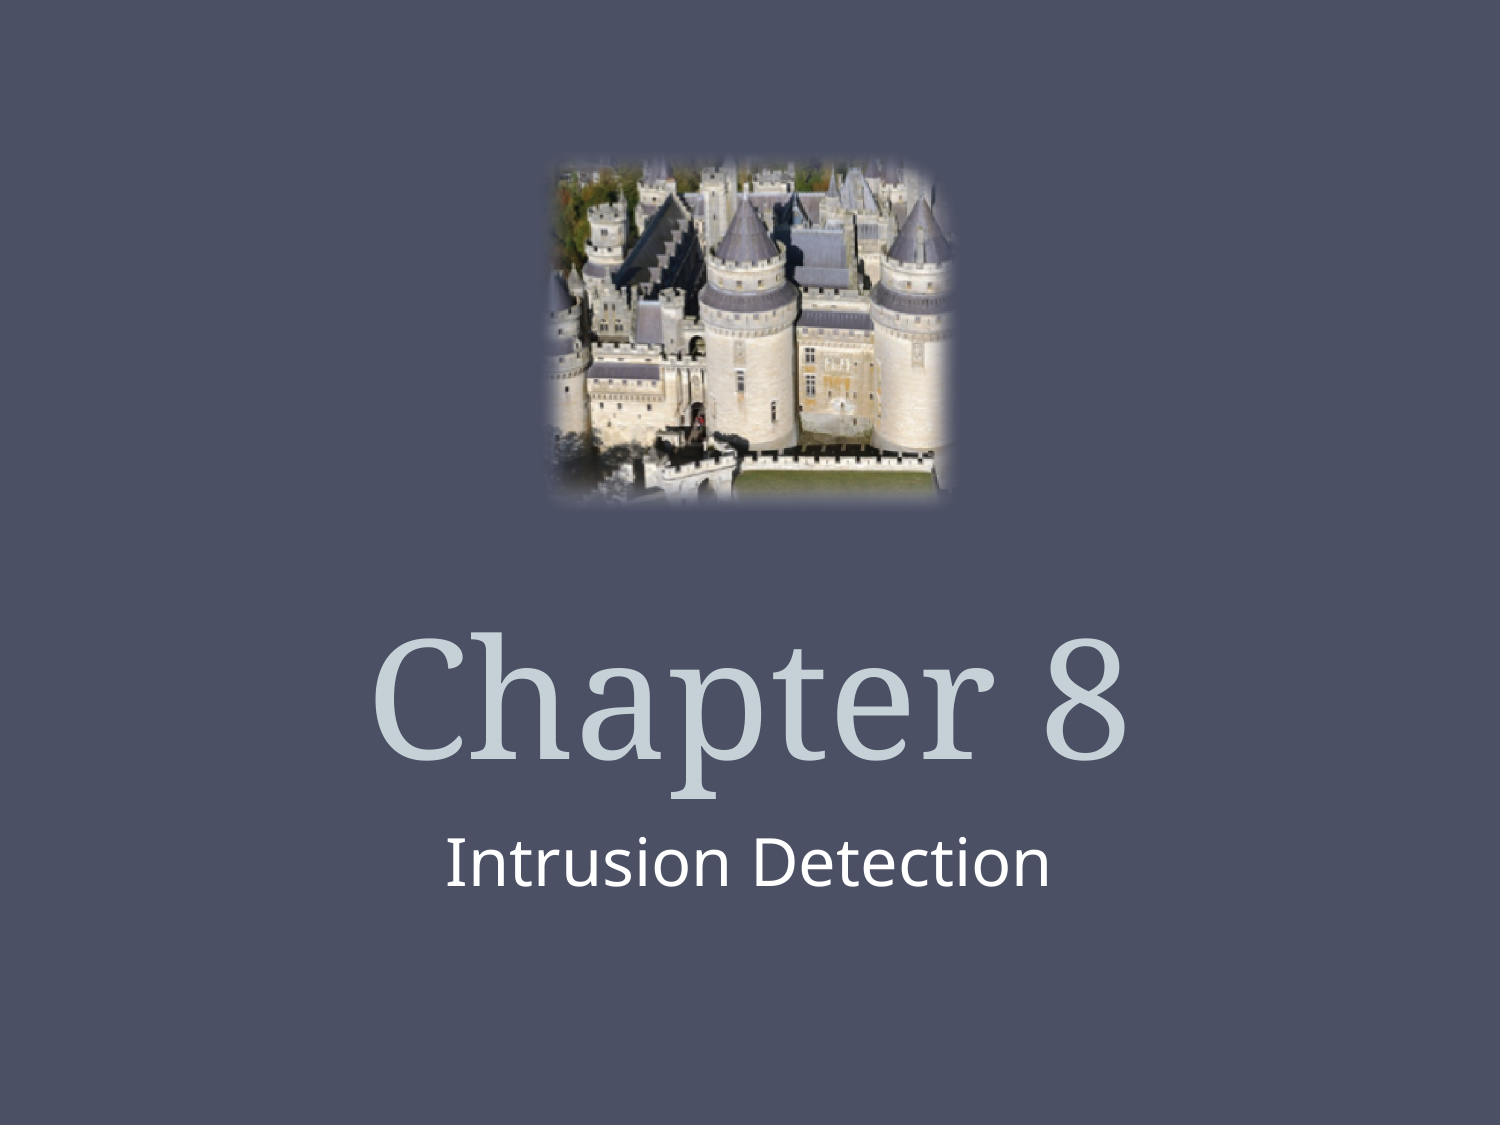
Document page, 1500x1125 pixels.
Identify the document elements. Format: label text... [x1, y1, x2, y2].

picture [537, 148, 963, 514]
title Chapter 8 [112, 99, 1388, 800]
subtitle Intrusion Detection [225, 812, 1275, 1013]
